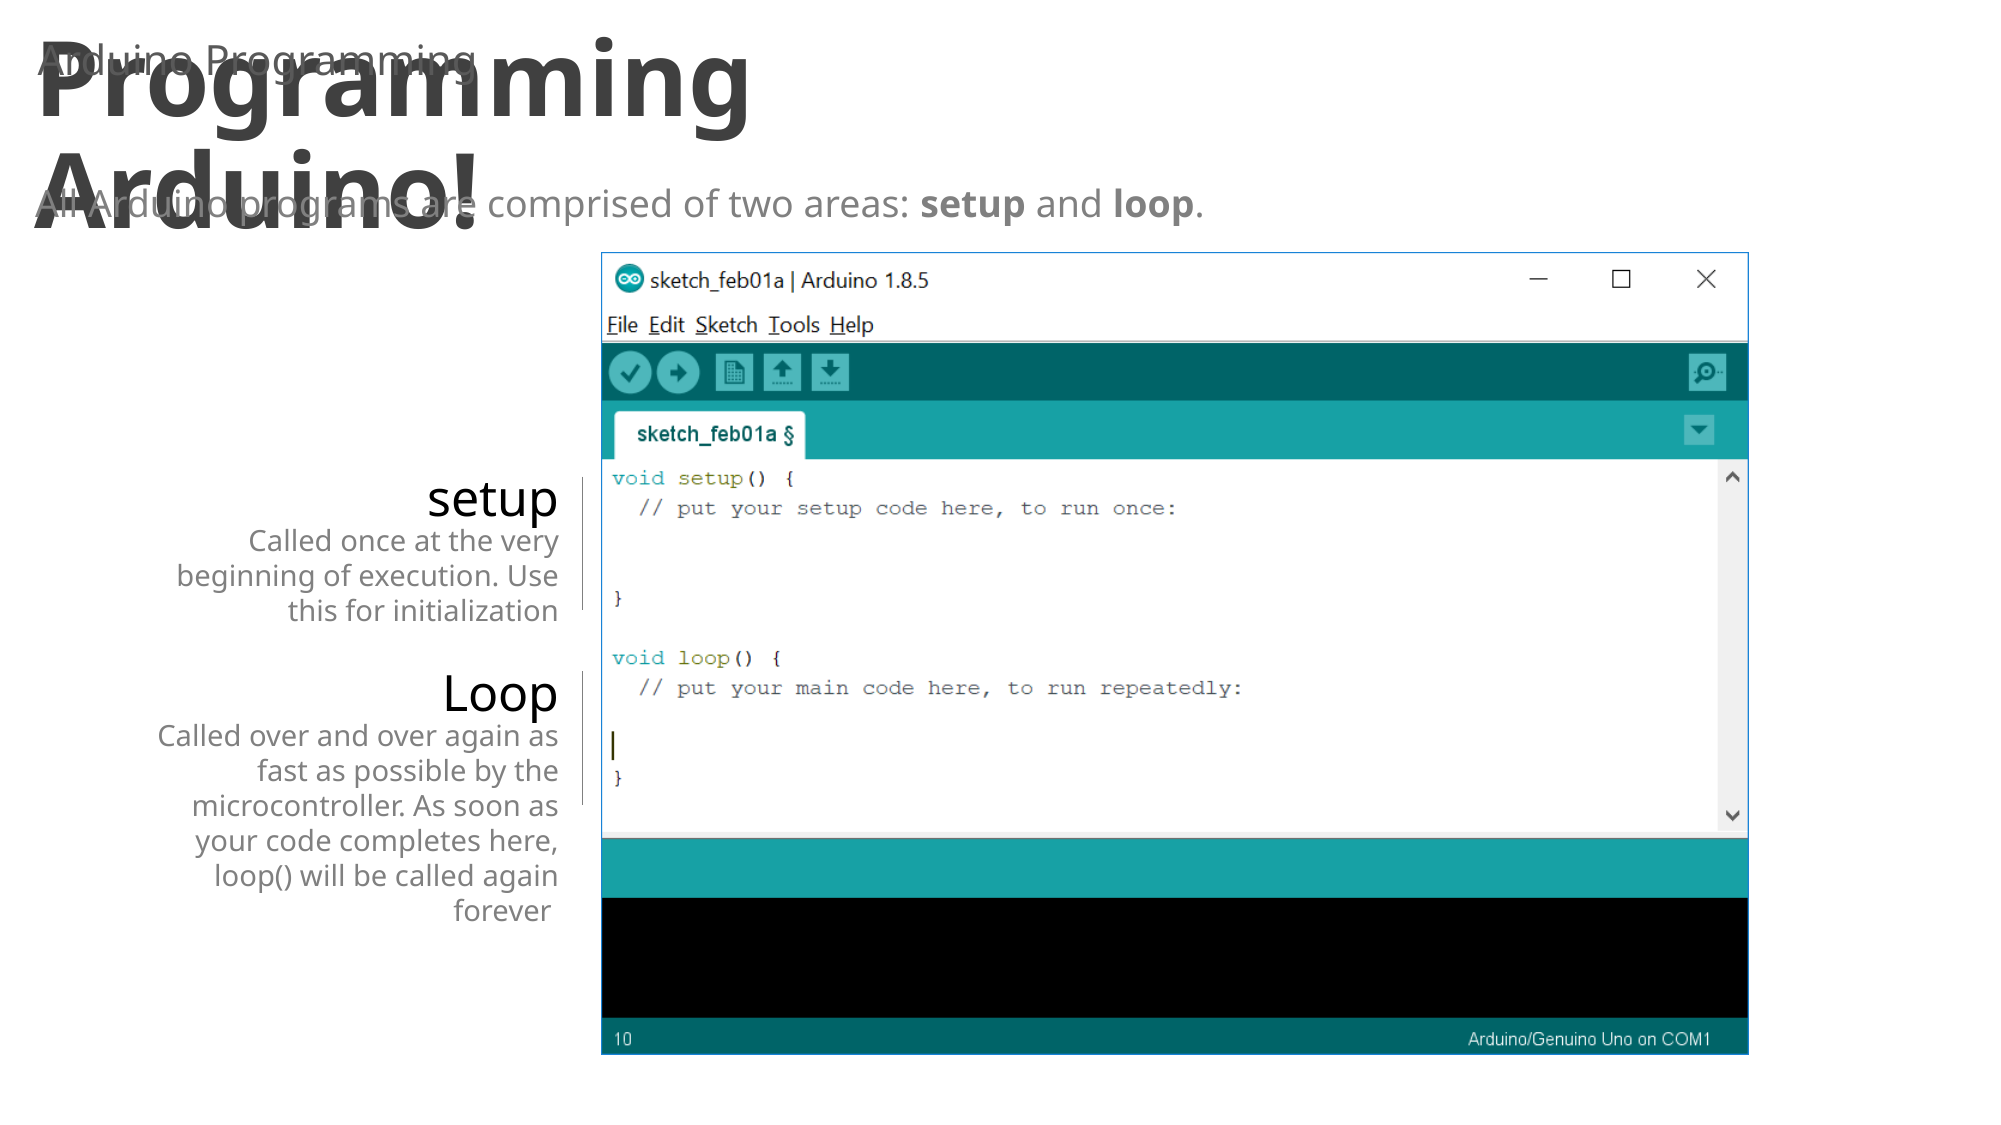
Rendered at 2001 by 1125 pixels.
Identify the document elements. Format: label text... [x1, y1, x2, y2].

title Programming Arduino! [34, 80, 1073, 172]
picture [601, 252, 1749, 1052]
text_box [119, 653, 583, 867]
text_box All Arduino programs are comprised of two areas: setup and loop. [20, 172, 1952, 232]
list Arduino Programming [37, 32, 813, 100]
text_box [119, 458, 583, 611]
